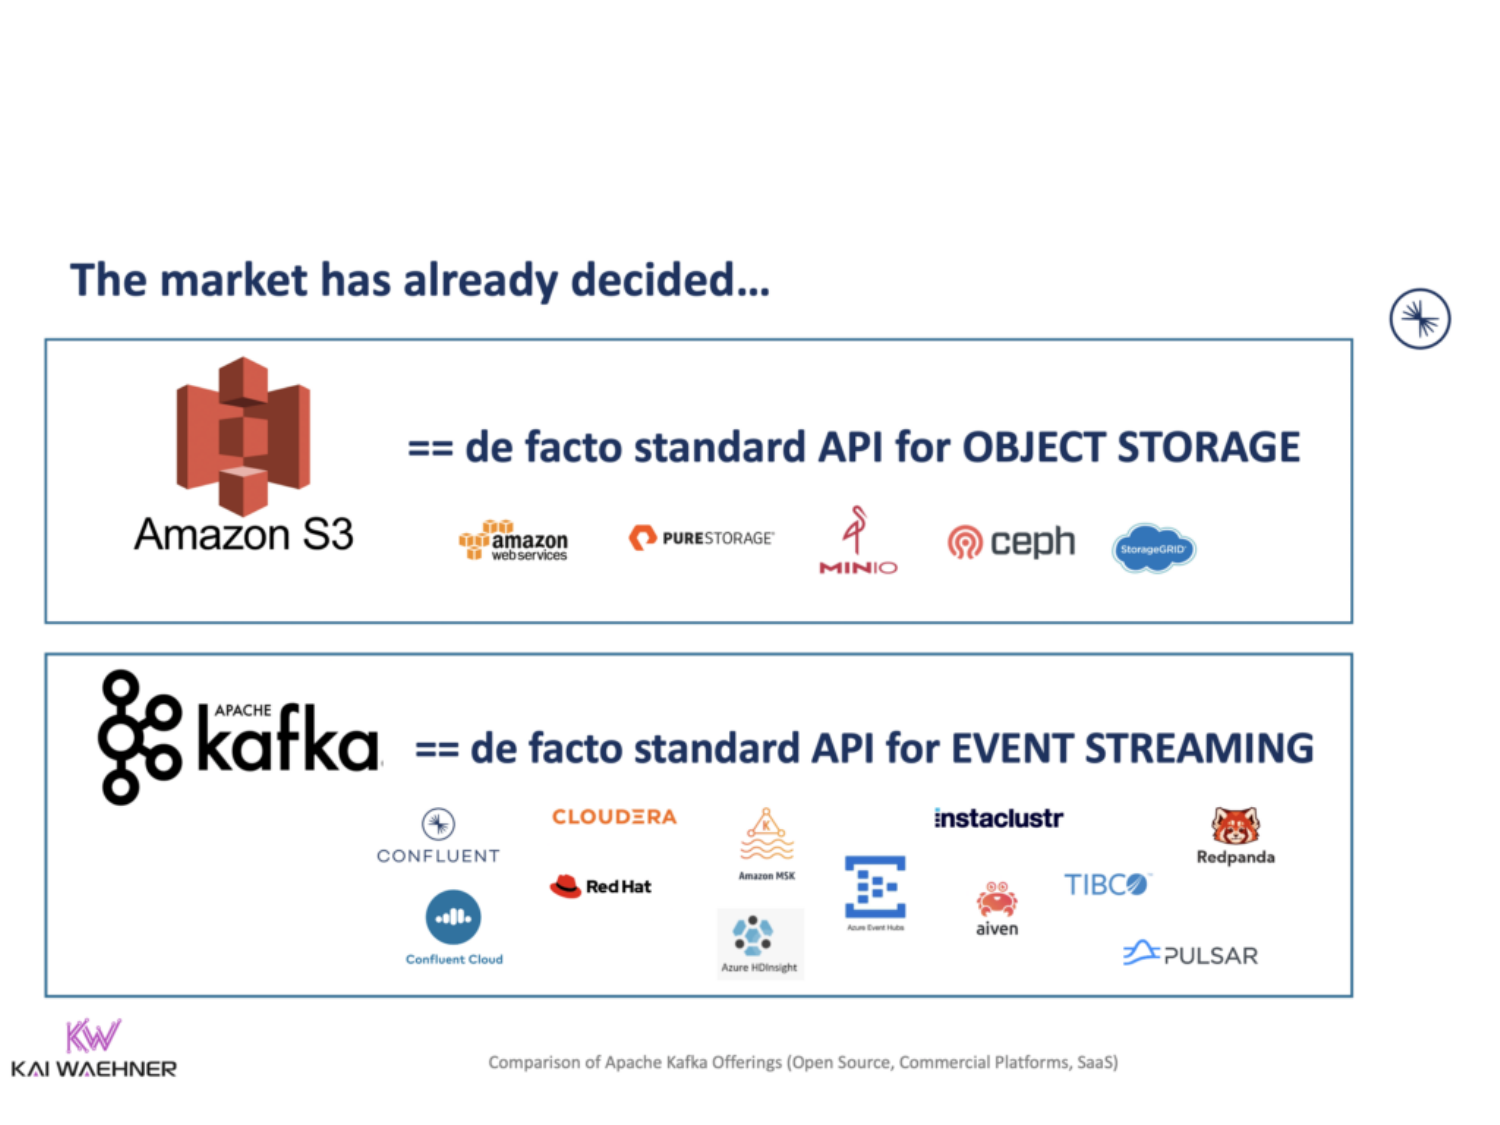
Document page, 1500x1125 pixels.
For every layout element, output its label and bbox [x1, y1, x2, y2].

picture [0, 235, 1500, 1081]
